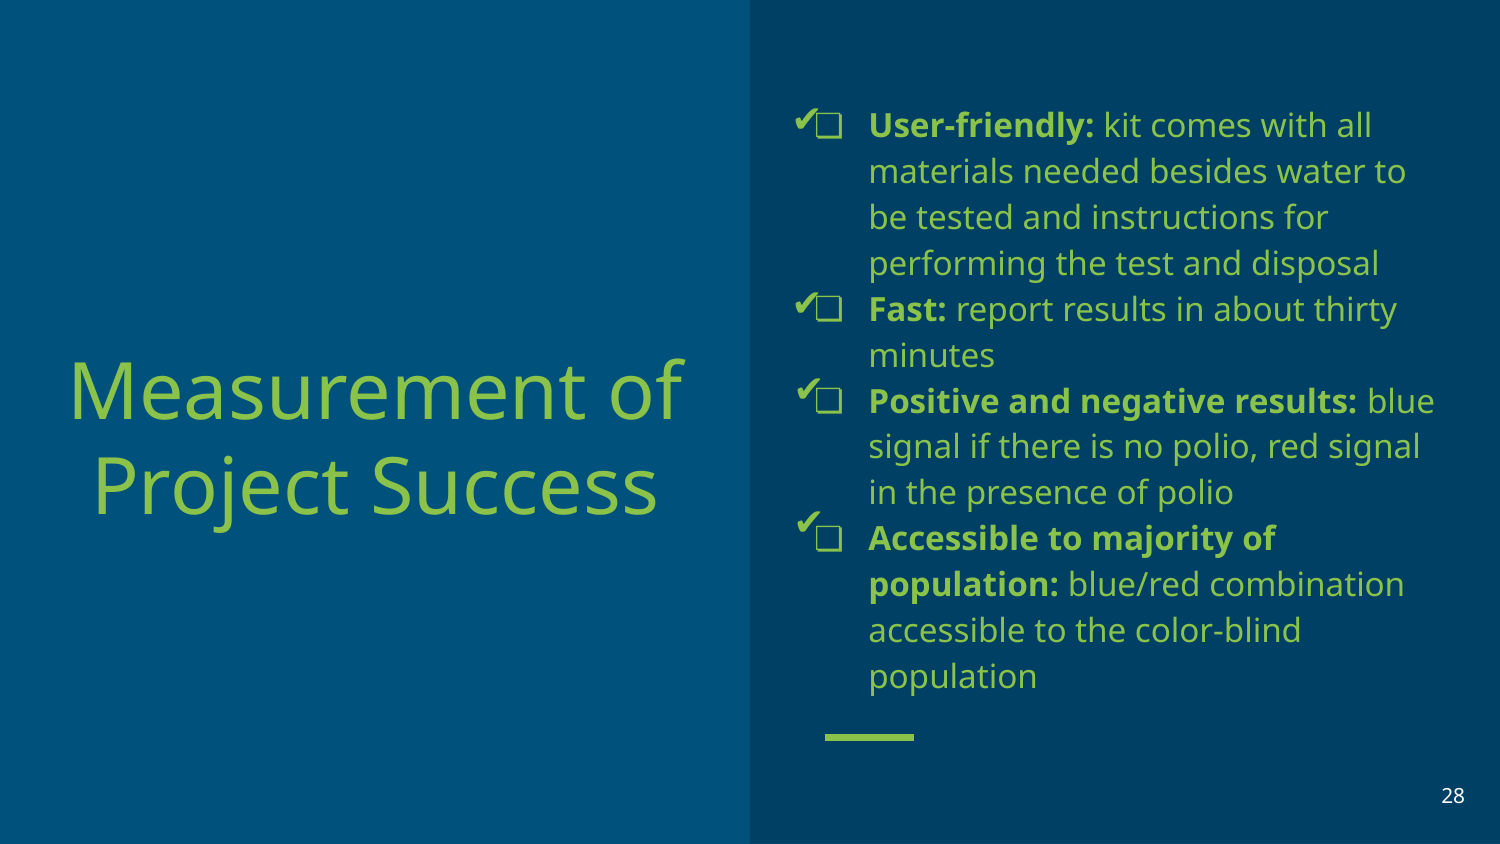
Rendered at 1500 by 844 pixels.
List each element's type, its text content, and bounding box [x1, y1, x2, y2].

text_box ✔️ [778, 483, 873, 553]
title Measurement of Project Success [43, 298, 708, 546]
text_box ✔️ [776, 79, 870, 150]
text_box ✔️ [776, 263, 870, 334]
slide_number ‹#› [1389, 764, 1480, 830]
list User-friendly: kit comes with all materials needed besides water to be tested and instructions for performing the test and disposal Fast: report results in about thirty minutes Positive and negative results: blue signal if there is no polio, red signal in the presence of polio Accessible to majority of population: blue/red combination accessible to the color-blind population [778, 93, 1468, 700]
text_box ✔️ [778, 349, 873, 420]
